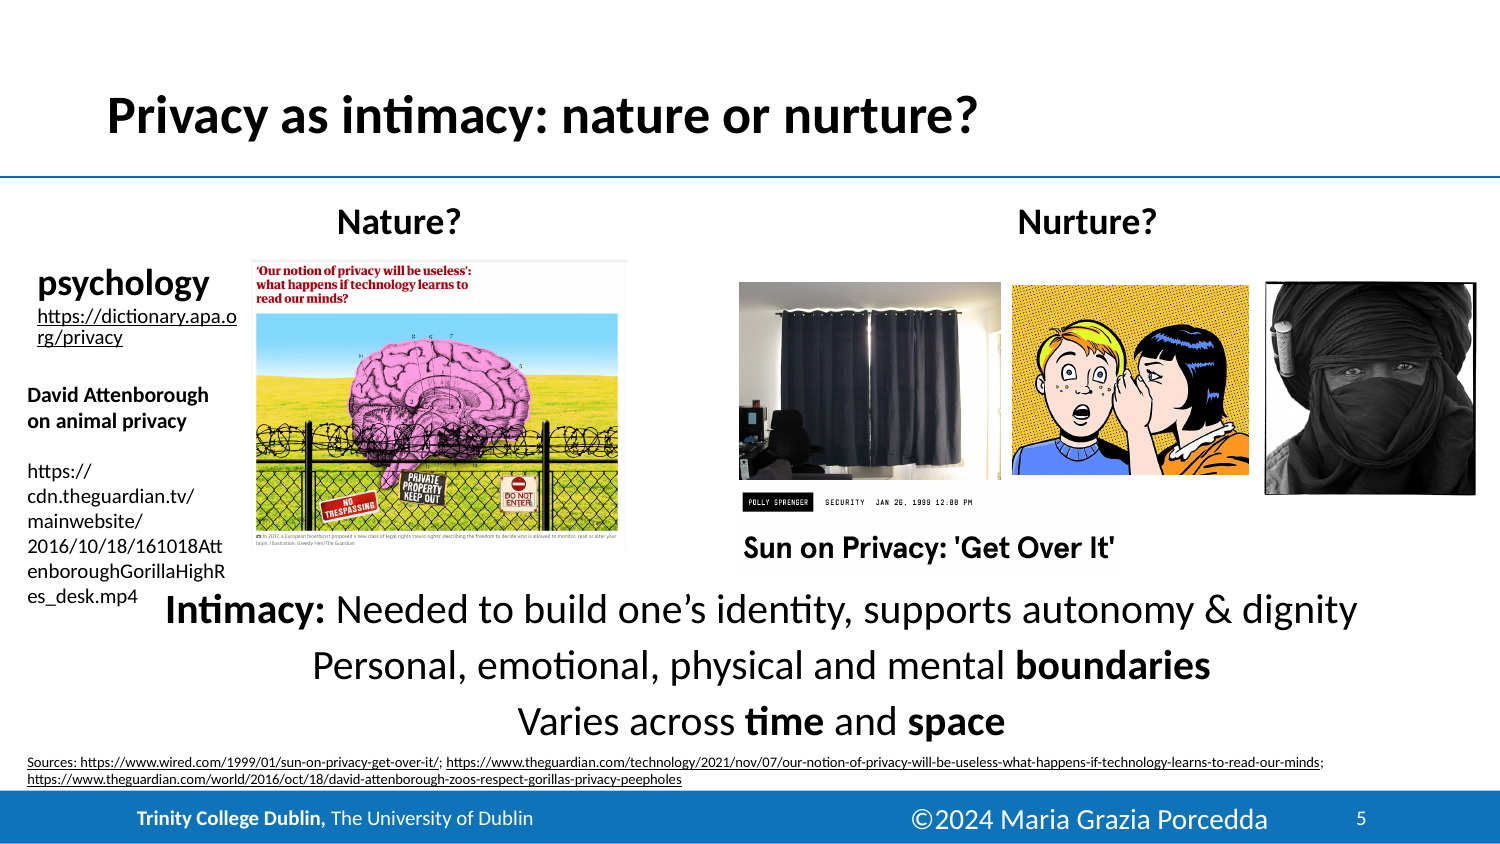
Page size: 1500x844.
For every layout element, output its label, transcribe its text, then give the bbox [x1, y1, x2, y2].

picture [251, 259, 628, 548]
text_box psychology https://dictionary.apa.org/privacy [22, 250, 258, 372]
text_box Sources: https://www.wired.com/1999/01/sun-on-privacy-get-over-it/; https://www.theguardian.com/technology/2021/nov/07/our-notion-of-privacy-will-be-useless-what-happens-if-technology-learns-to-read-our-minds; https://www.theguardian.com/world/2016/oct/18/david-attenborough-zoos-respect-gorillas-privacy-peepholes [12, 745, 1490, 795]
title Privacy as intimacy: nature or nurture? [107, 53, 1297, 145]
picture [1012, 285, 1249, 475]
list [1263, 279, 1478, 497]
list Intimacy: Needed to build one’s identity, supports autonomy & dignity Personal, emotional, physical and mental boundaries Varies across time and space [146, 581, 1378, 745]
text_box David Attenborough on animal privacy https://cdn.theguardian.tv/mainwebsite/2016/10/18/161018AttenboroughGorillaHighRes_desk.mp4 [12, 372, 248, 640]
text_box Nature? [145, 189, 654, 250]
picture [738, 480, 1121, 575]
text_box ©2024 Maria Grazia Porcedda [895, 792, 1344, 843]
text_box Nurture? [834, 189, 1342, 250]
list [738, 282, 1002, 479]
